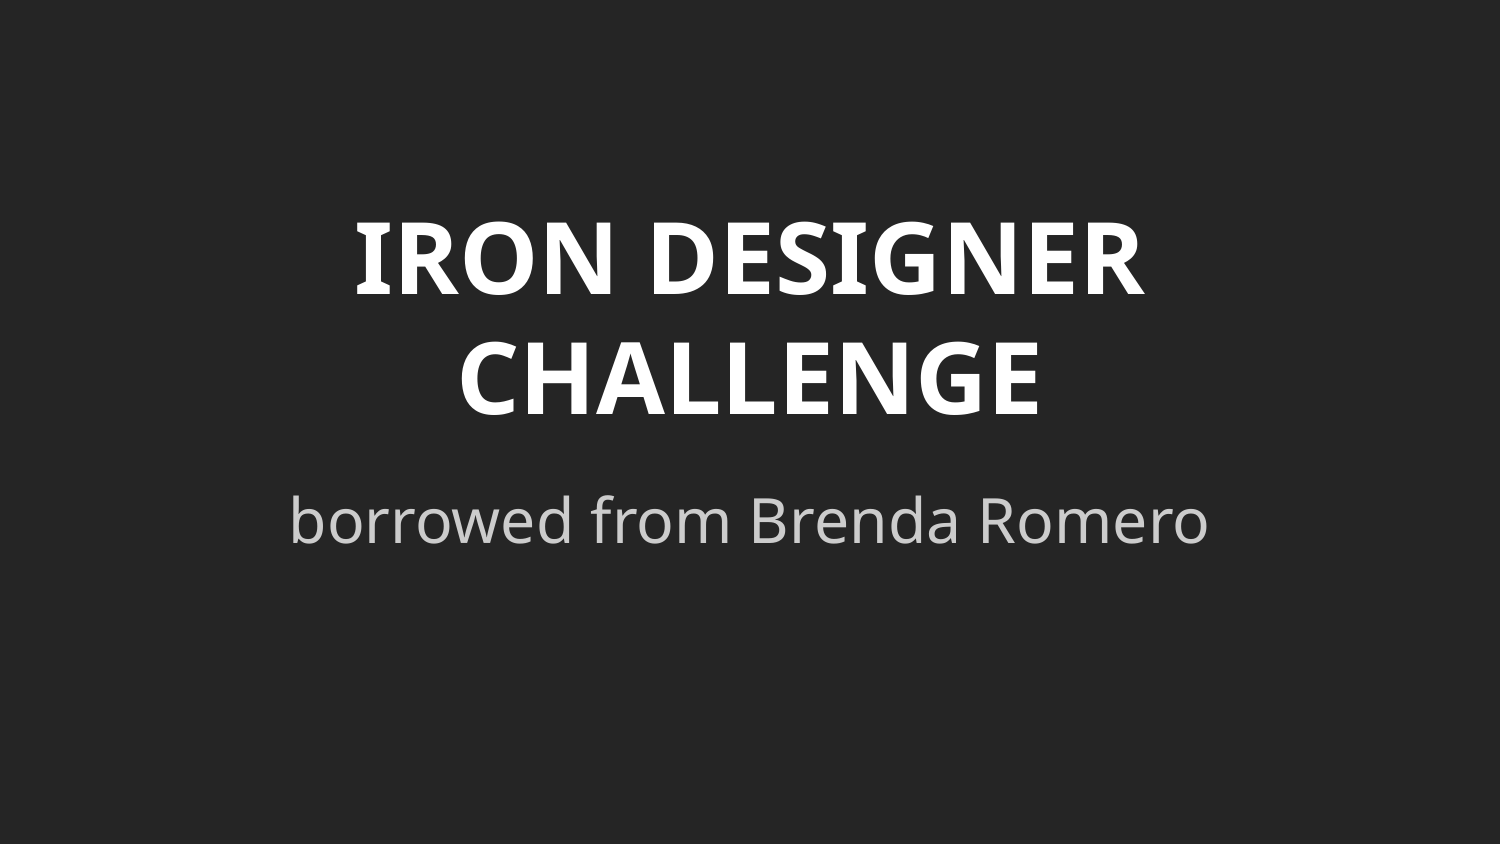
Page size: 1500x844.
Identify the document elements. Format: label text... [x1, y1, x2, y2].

title IRON DESIGNER CHALLENGE [112, 259, 1388, 450]
subtitle borrowed from Brenda Romero [112, 465, 1388, 595]
